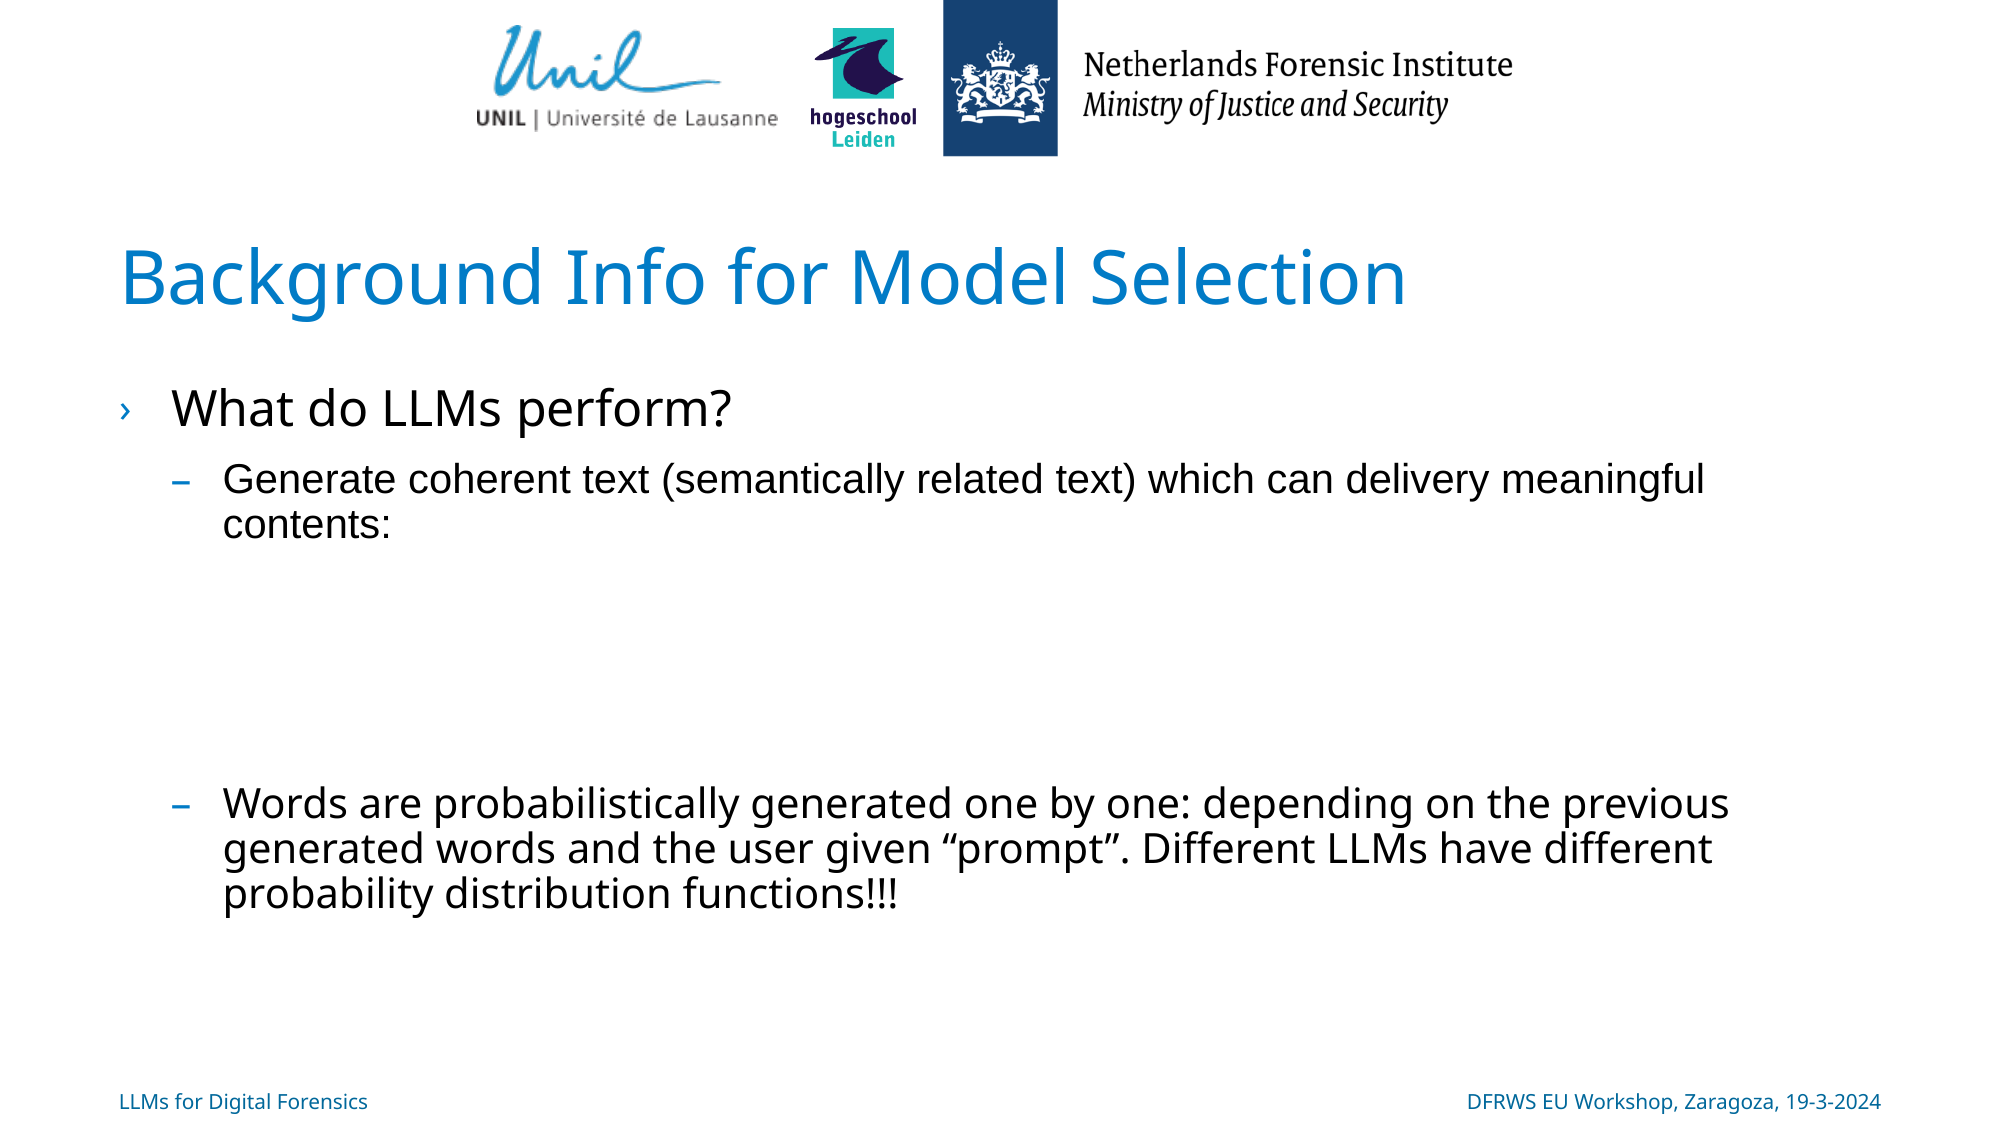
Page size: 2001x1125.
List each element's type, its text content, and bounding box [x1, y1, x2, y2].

title Background Info for Model Selection [104, 172, 1897, 329]
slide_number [1172, 1081, 1896, 1125]
footer LLMs for Digital Forensics [104, 1081, 1067, 1125]
picture [0, 0, 2001, 228]
